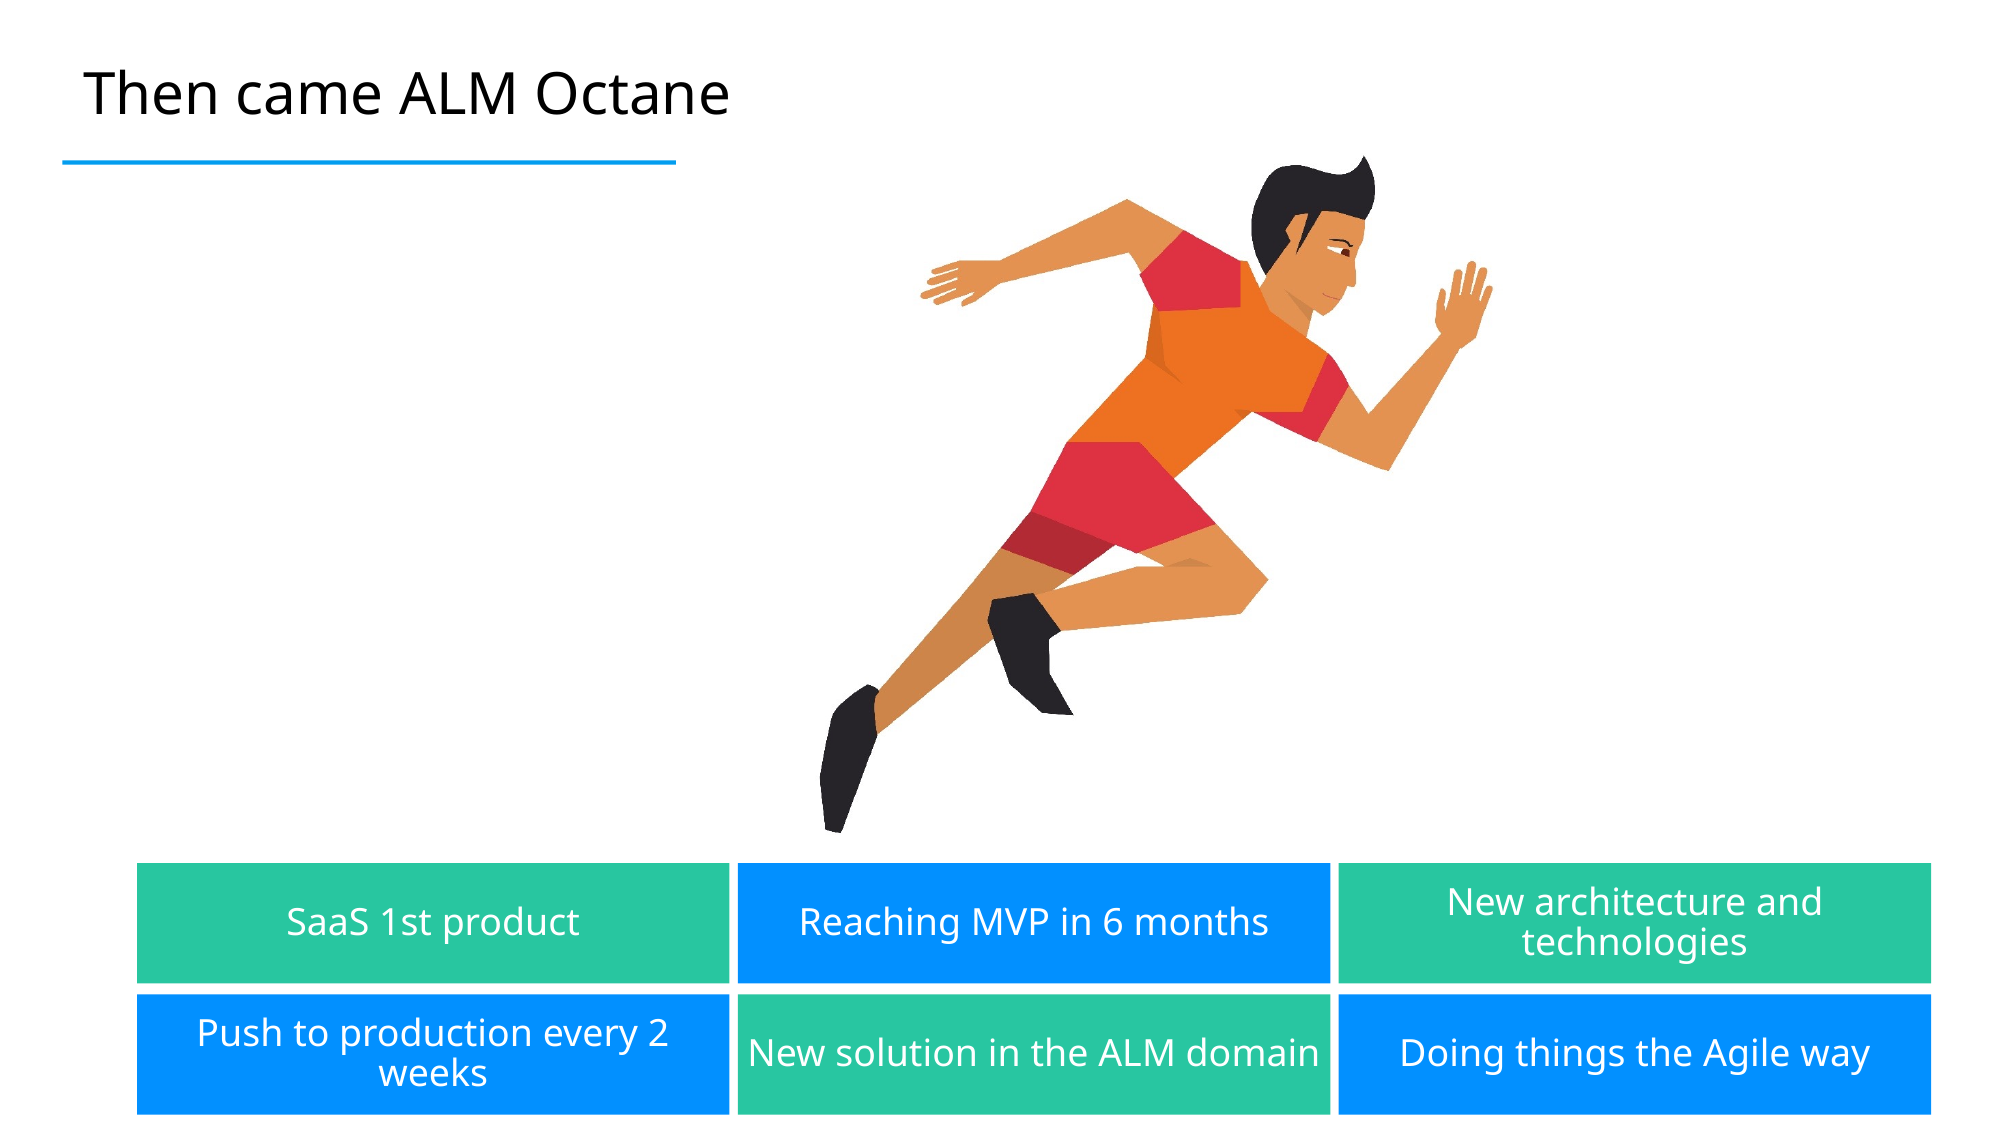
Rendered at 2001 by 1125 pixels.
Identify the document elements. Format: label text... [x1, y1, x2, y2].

text_box Then came ALM Octane [83, 64, 1883, 131]
text_box [737, 1083, 1331, 1115]
text_box Reaching MVP in 6 months [737, 924, 1331, 951]
text_box [1338, 994, 1932, 1026]
text_box New architecture and technologies [1338, 875, 1932, 972]
text_box [1338, 972, 1932, 984]
text_box [737, 994, 1331, 1026]
text_box SaaS 1st product [137, 895, 730, 951]
text_box [1586, 863, 1932, 875]
text_box [137, 863, 727, 895]
text_box [1338, 1083, 1932, 1115]
text_box Push to production every 2 weeks [137, 1006, 730, 1103]
text_box Doing things the Agile way [1338, 1026, 1932, 1083]
text_box [137, 994, 730, 1006]
text_box [737, 951, 1331, 984]
text_box [137, 1103, 730, 1115]
text_box New solution in the ALM domain [737, 1026, 1331, 1083]
text_box [137, 951, 730, 984]
picture [727, 65, 1586, 924]
